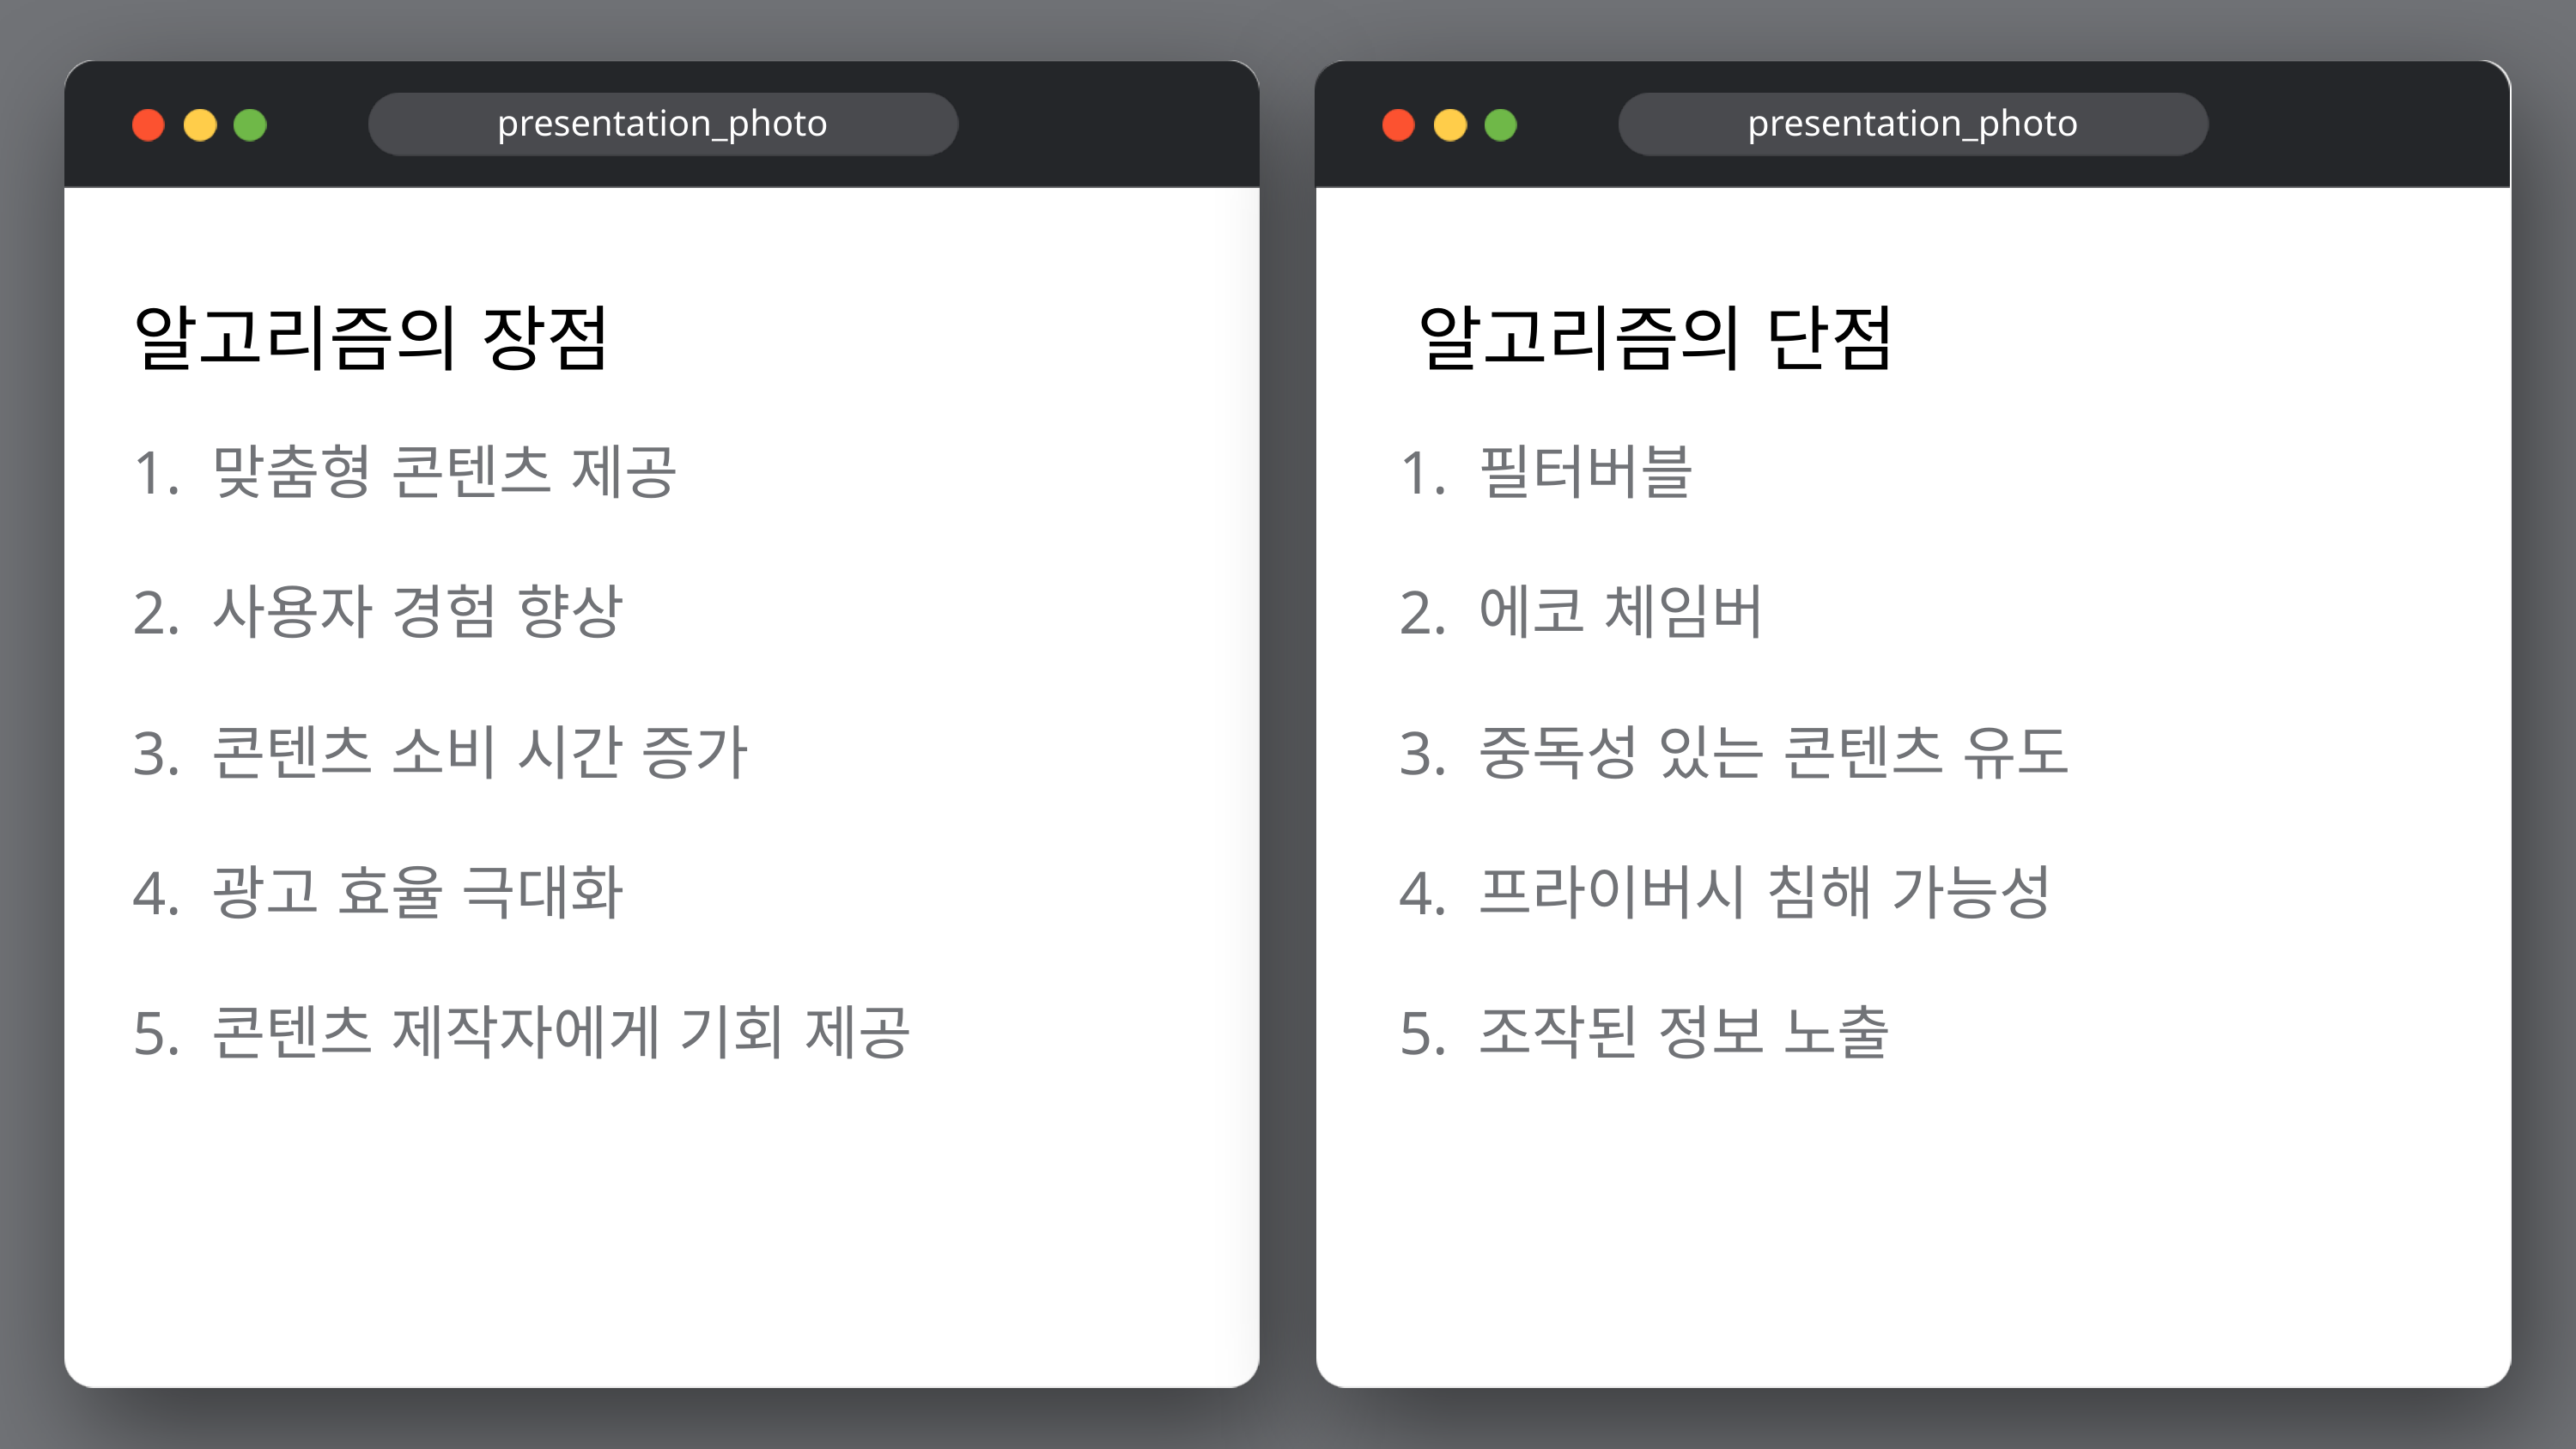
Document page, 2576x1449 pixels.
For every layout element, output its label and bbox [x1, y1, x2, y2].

picture [1314, 60, 2512, 1388]
picture [64, 60, 1260, 1388]
